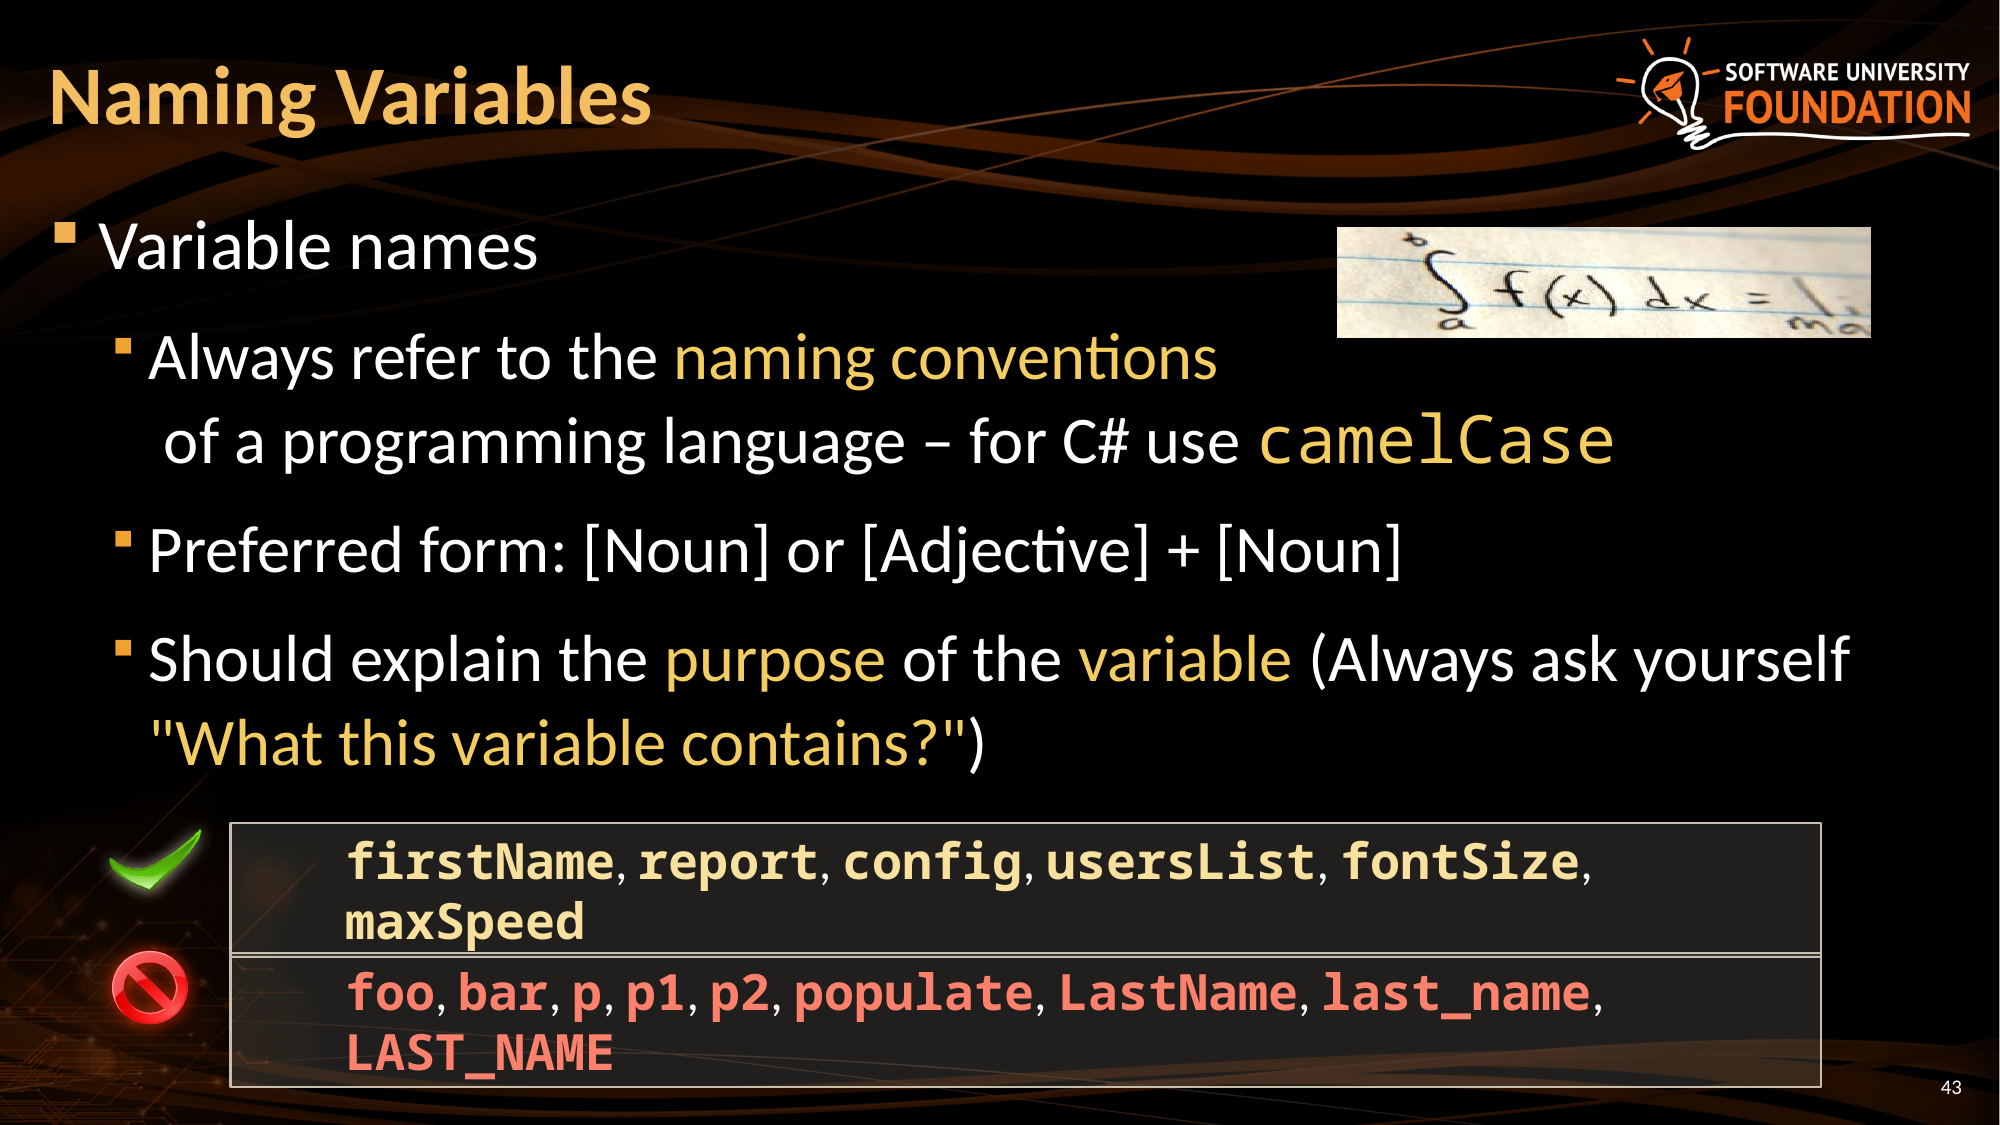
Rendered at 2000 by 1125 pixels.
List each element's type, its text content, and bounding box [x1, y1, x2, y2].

title Naming Variables [30, 6, 1602, 189]
text_box firstName, report, config, usersList, fontSize, maxSpeed [230, 822, 1822, 952]
list Variable names Always refer to the naming conventions of a programming language – for C# use camelCase Preferred form: [Noun] or [Adjective] + [Noun] Should explain the purpose of the variable (Always ask yourself "What this variable contains?") [31, 188, 1968, 1103]
text_box foo, bar, p, p1, p2, populate, LastName, last_name, LAST_NAME [230, 952, 1822, 1088]
picture [0, 0, 2000, 1125]
